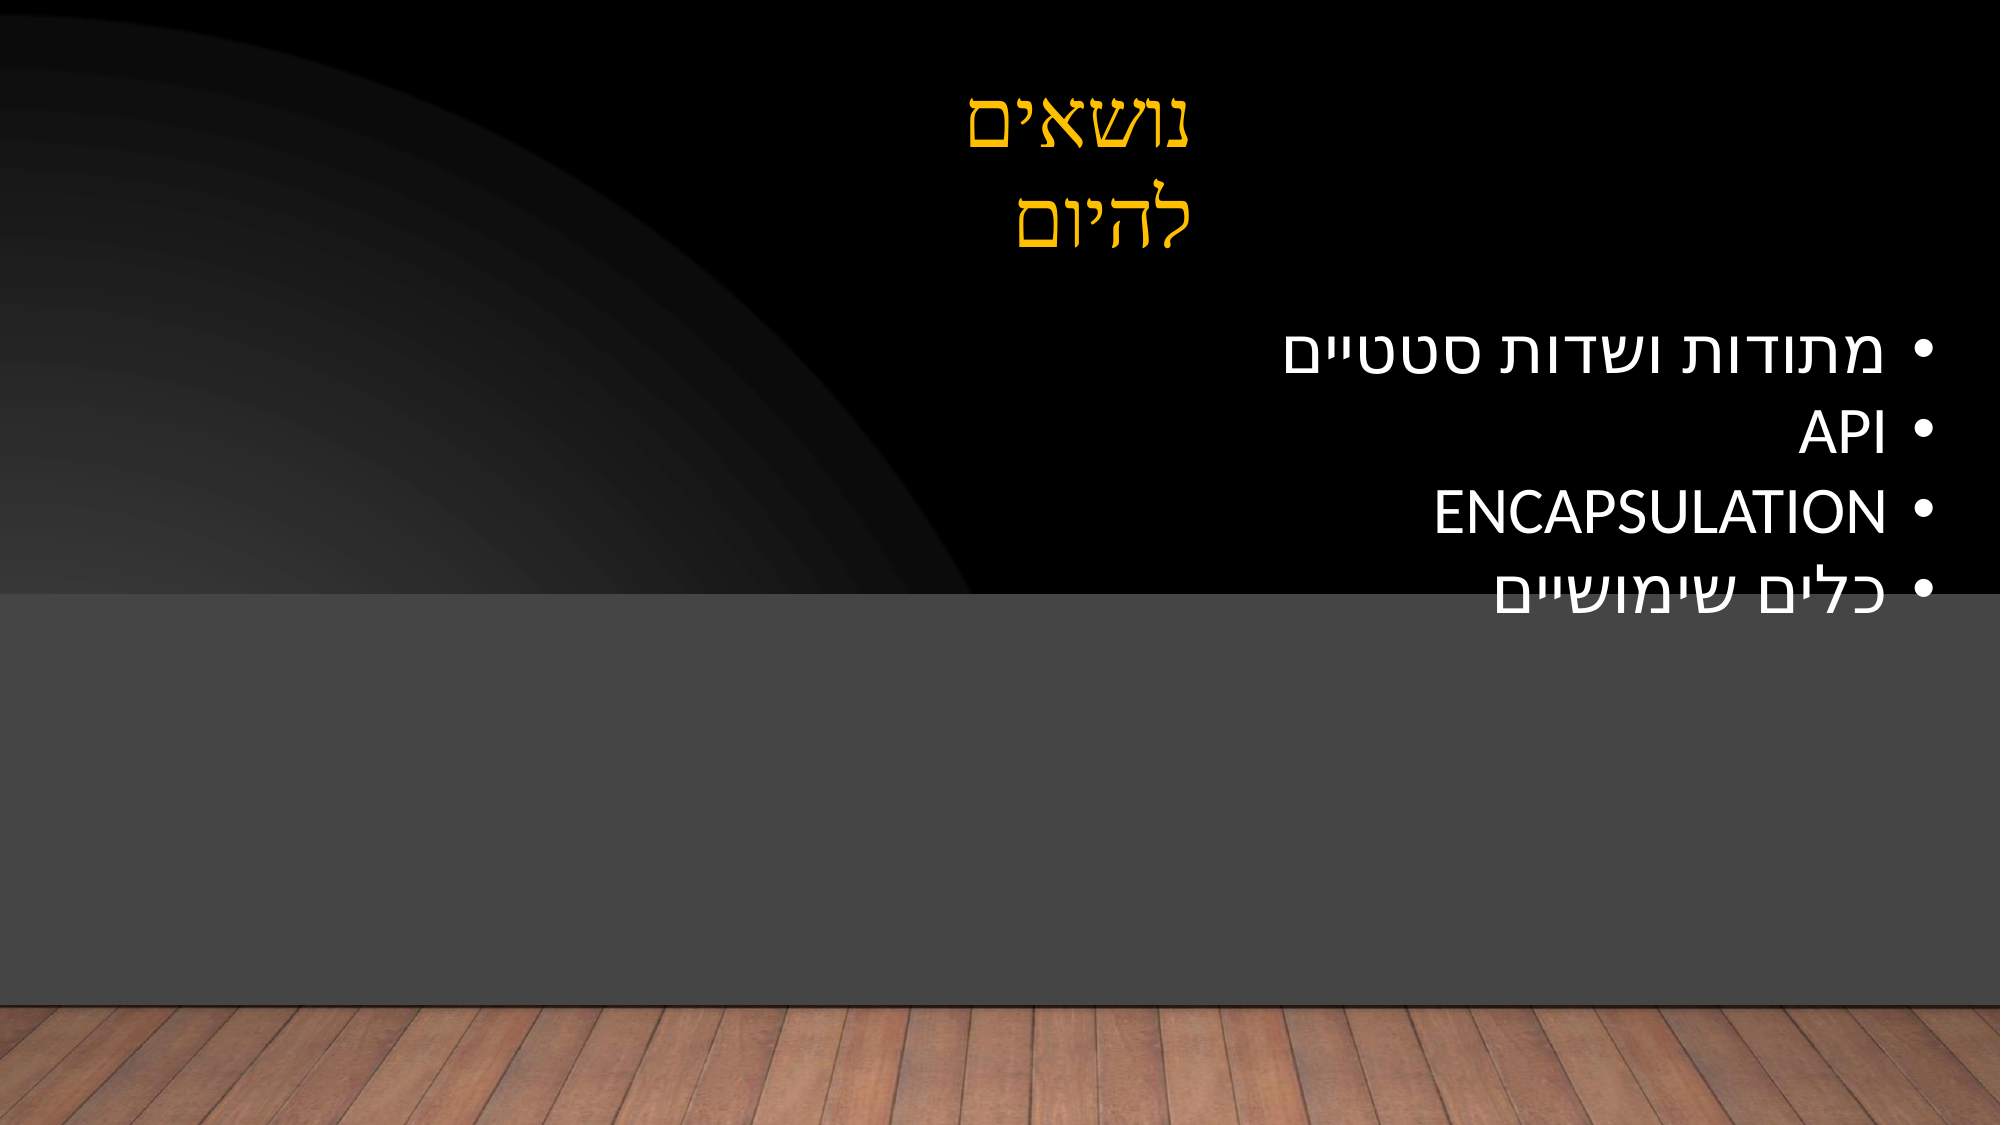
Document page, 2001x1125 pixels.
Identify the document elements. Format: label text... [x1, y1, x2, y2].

text_box נושאים להיום [804, 62, 1196, 265]
picture [0, 0, 2000, 1125]
text_box מתודות ושדות סטטיים API ENCAPSULATION כלים שימושיים [1112, 299, 1950, 715]
